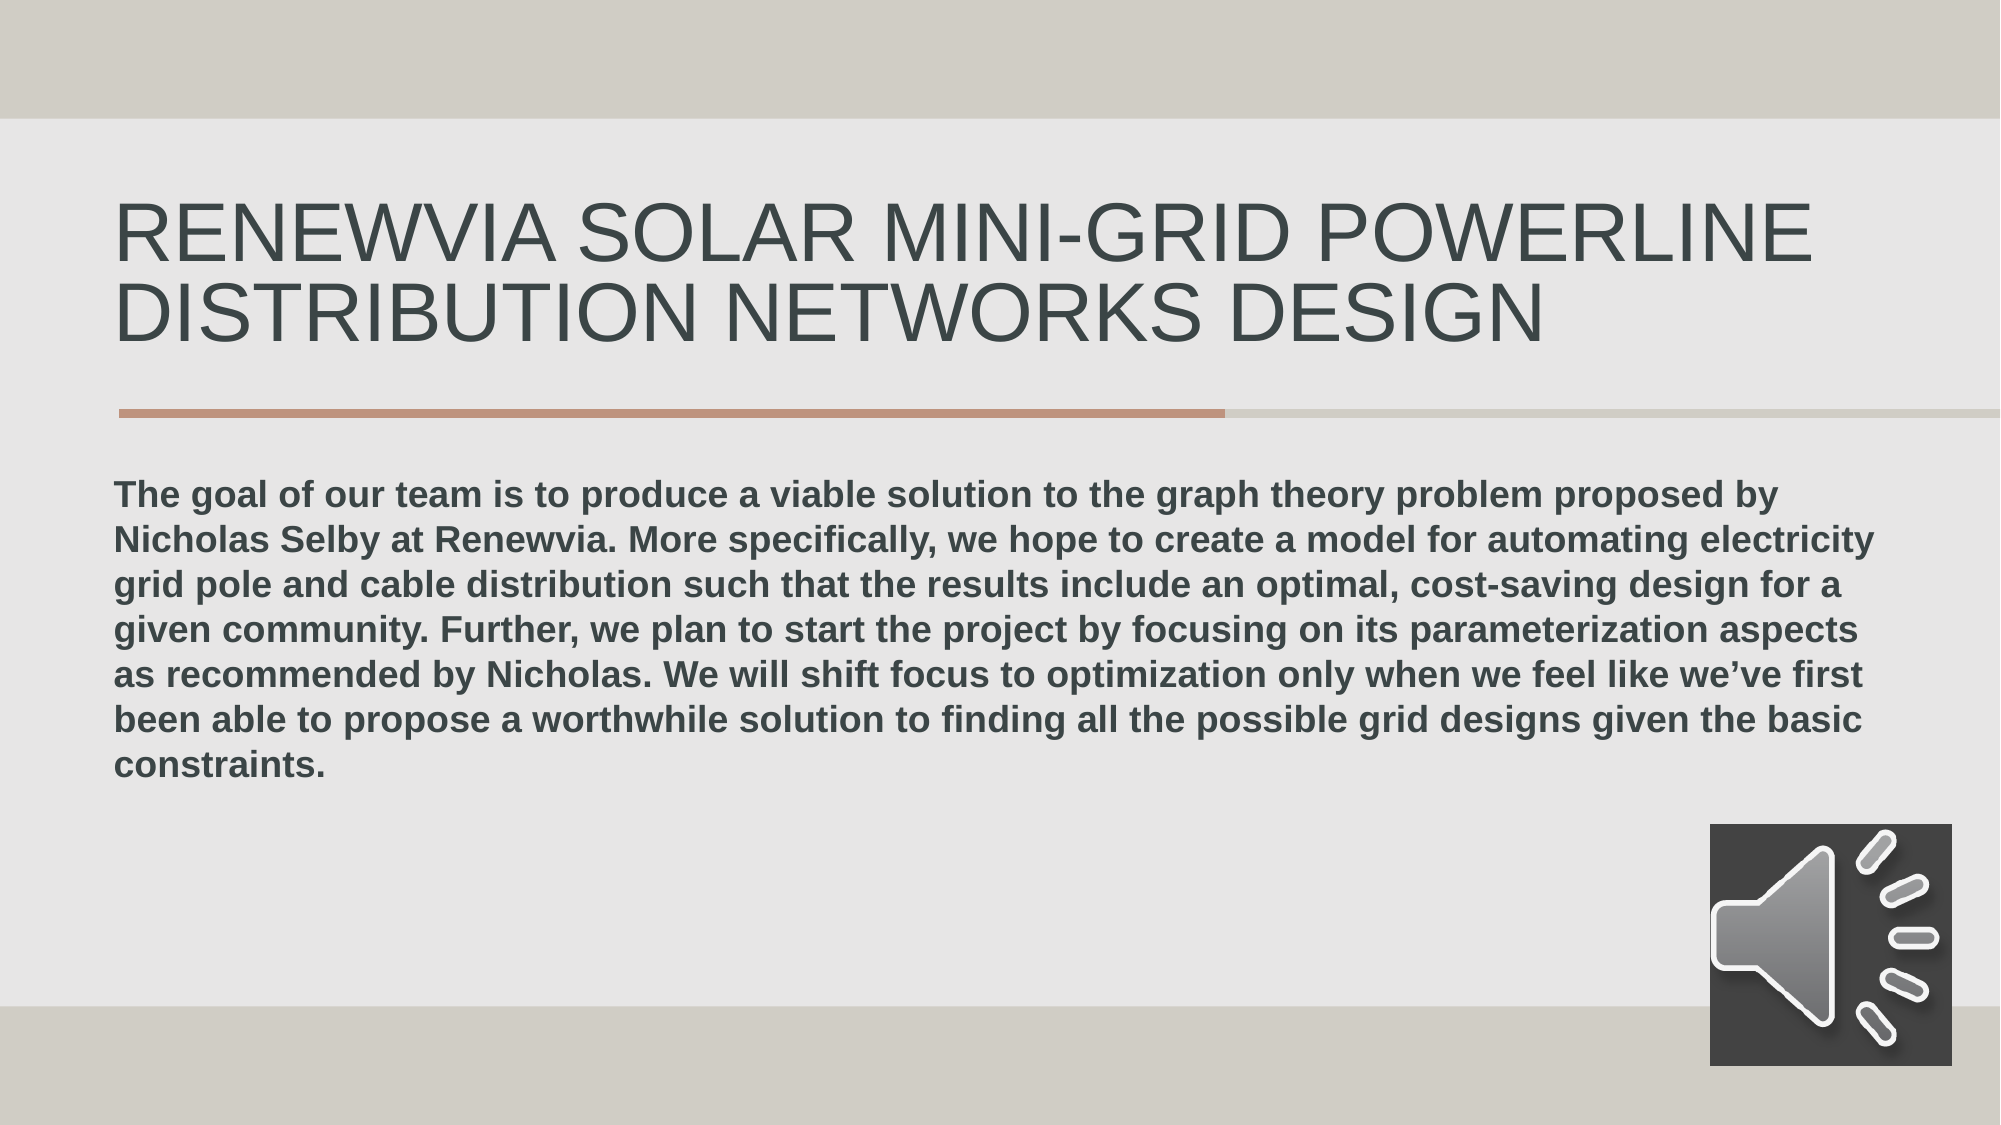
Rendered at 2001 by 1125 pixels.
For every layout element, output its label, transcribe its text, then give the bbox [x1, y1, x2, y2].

picture [1709, 822, 1954, 1067]
title Renewvia Solar Mini-Grid Powerline Distribution networks design [98, 189, 1964, 335]
list The goal of our team is to produce a viable solution to the graph theory problem proposed by Nicholas Selby at Renewvia. More specifically, we hope to create a model for automating electricity grid pole and cable distribution such that the results include an optimal, cost-saving design for a given community. Further, we plan to start the project by focusing on its parameterization aspects as recommended by Nicholas. We will shift focus to optimization only when we feel like we’ve first been able to propose a worthwhile solution to finding all the possible grid designs given the basic constraints. [98, 462, 1919, 971]
